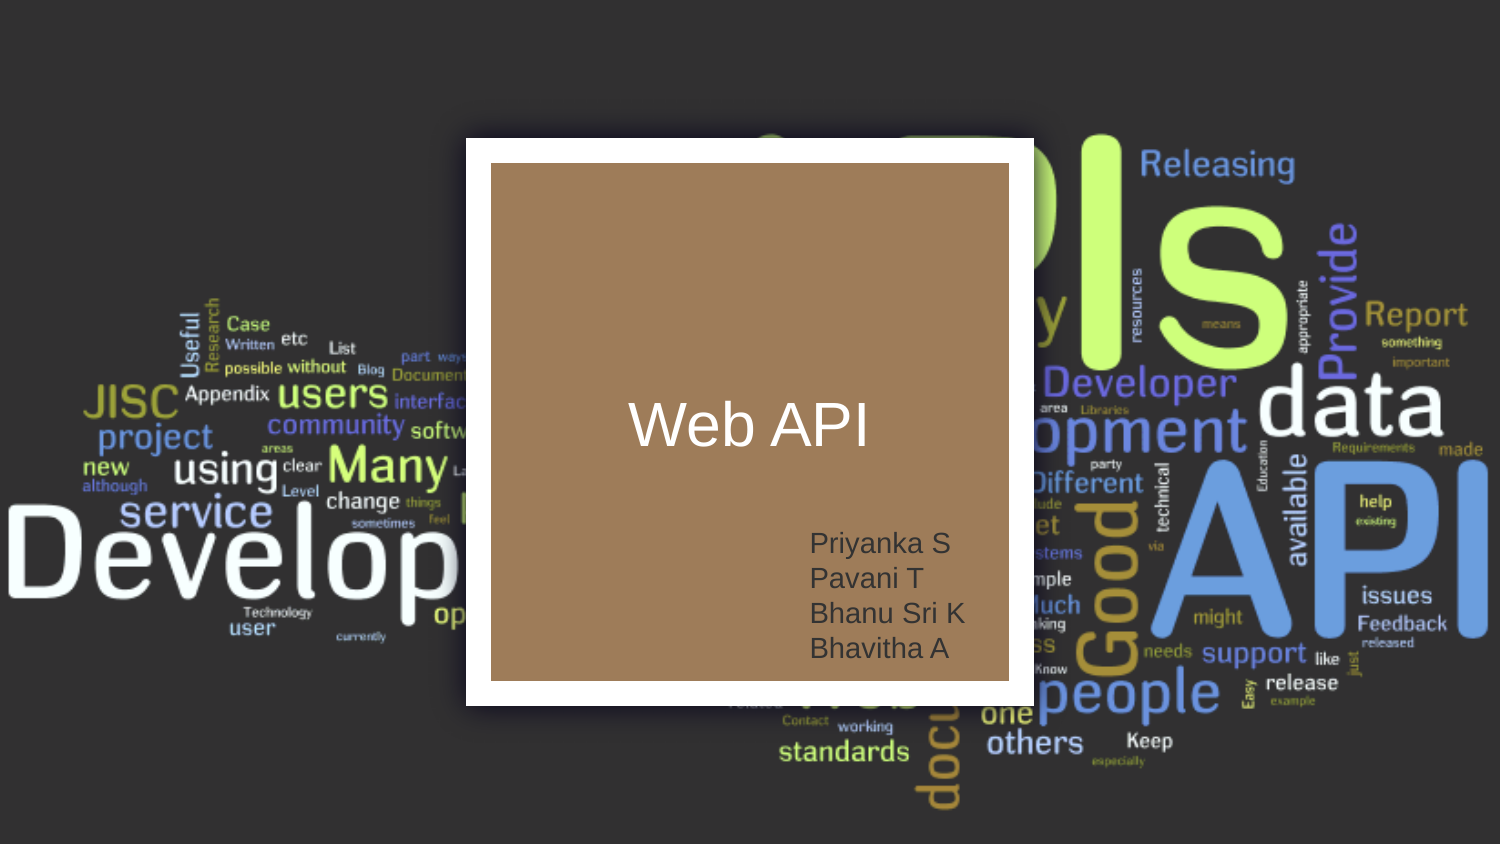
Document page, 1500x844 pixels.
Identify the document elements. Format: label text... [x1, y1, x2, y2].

text_box Priyanka S Pavani T Bhanu Sri K Bhavitha A [794, 509, 1008, 686]
title Web API [527, 197, 973, 646]
picture [0, 0, 1500, 844]
